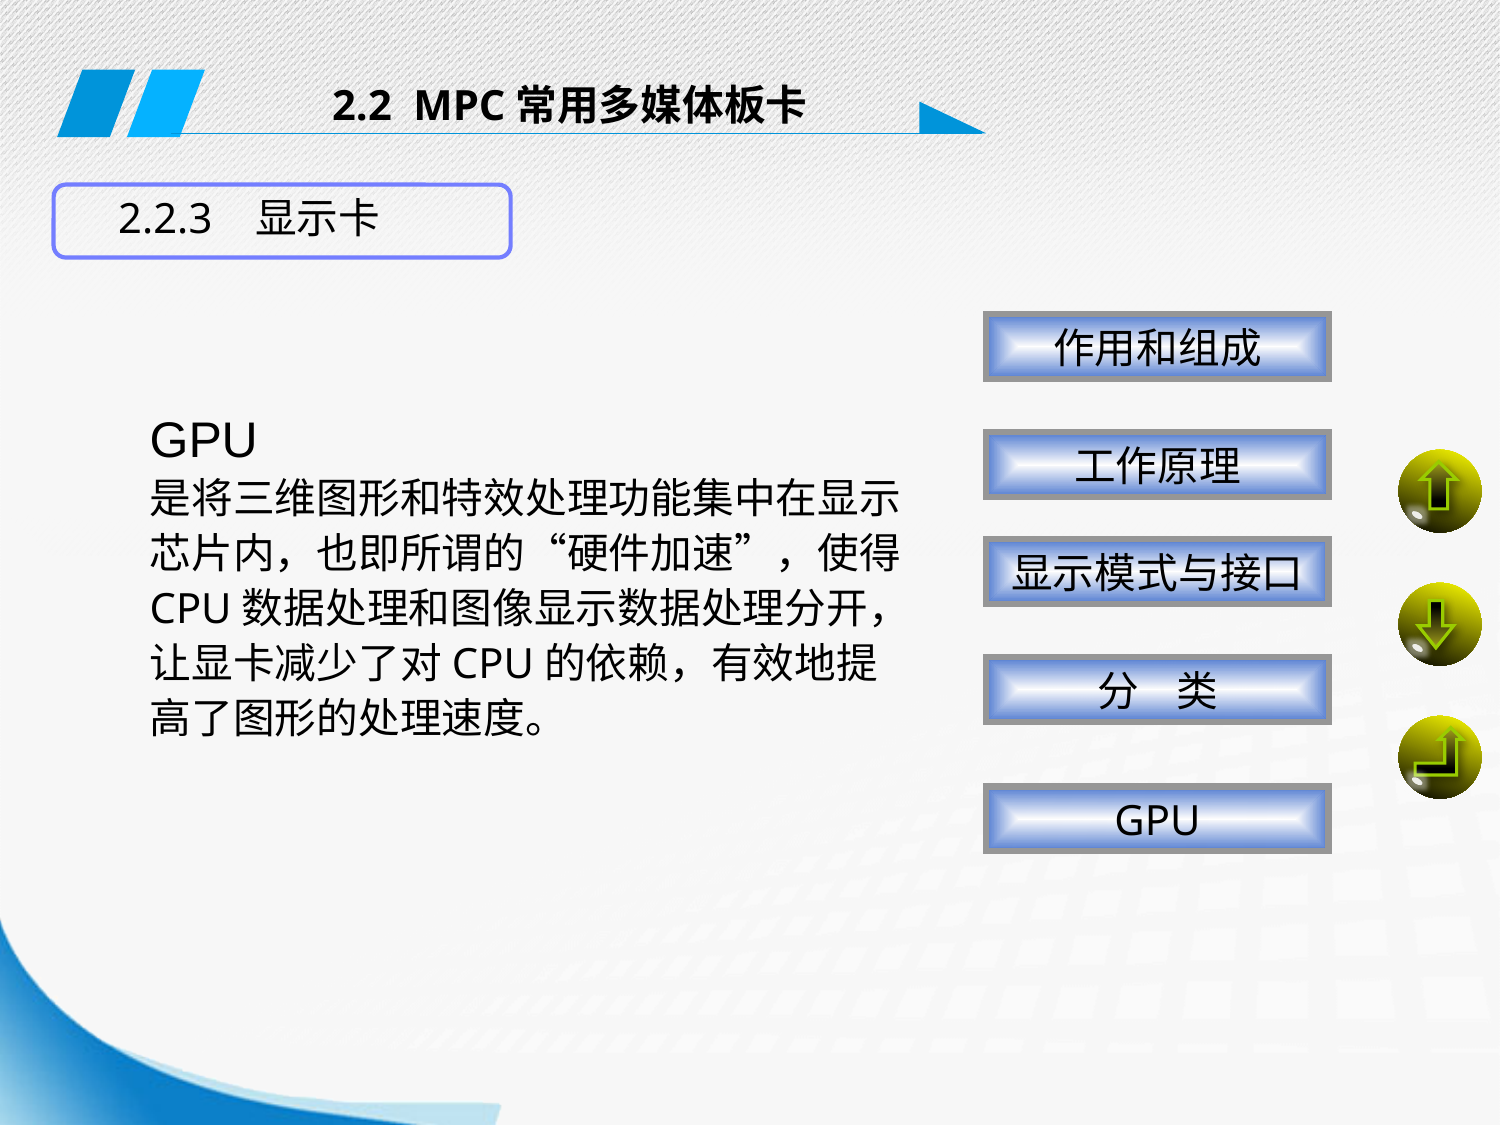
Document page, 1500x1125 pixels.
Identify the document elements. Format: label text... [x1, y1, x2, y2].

text_box GPU [986, 786, 1329, 852]
text_box 显示模式与接口 [986, 539, 1329, 604]
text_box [1398, 582, 1482, 666]
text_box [1398, 715, 1482, 799]
text_box 工作原理 [986, 432, 1329, 498]
text_box GPU 是将三维图形和特效处理功能集中在显示芯片内，也即所谓的“硬件加速”，使得CPU数据处理和图像显示数据处理分开，让显卡减少了对CPU的依赖，有效地提高了图形的处理速度。 [134, 399, 927, 750]
text_box [51, 182, 513, 260]
text_box 分 类 [986, 657, 1329, 722]
picture [0, 0, 1500, 1125]
text_box 2.2 MPC常用多媒体板卡 [317, 71, 823, 137]
text_box 作用和组成 [986, 314, 1329, 379]
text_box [1398, 449, 1482, 533]
